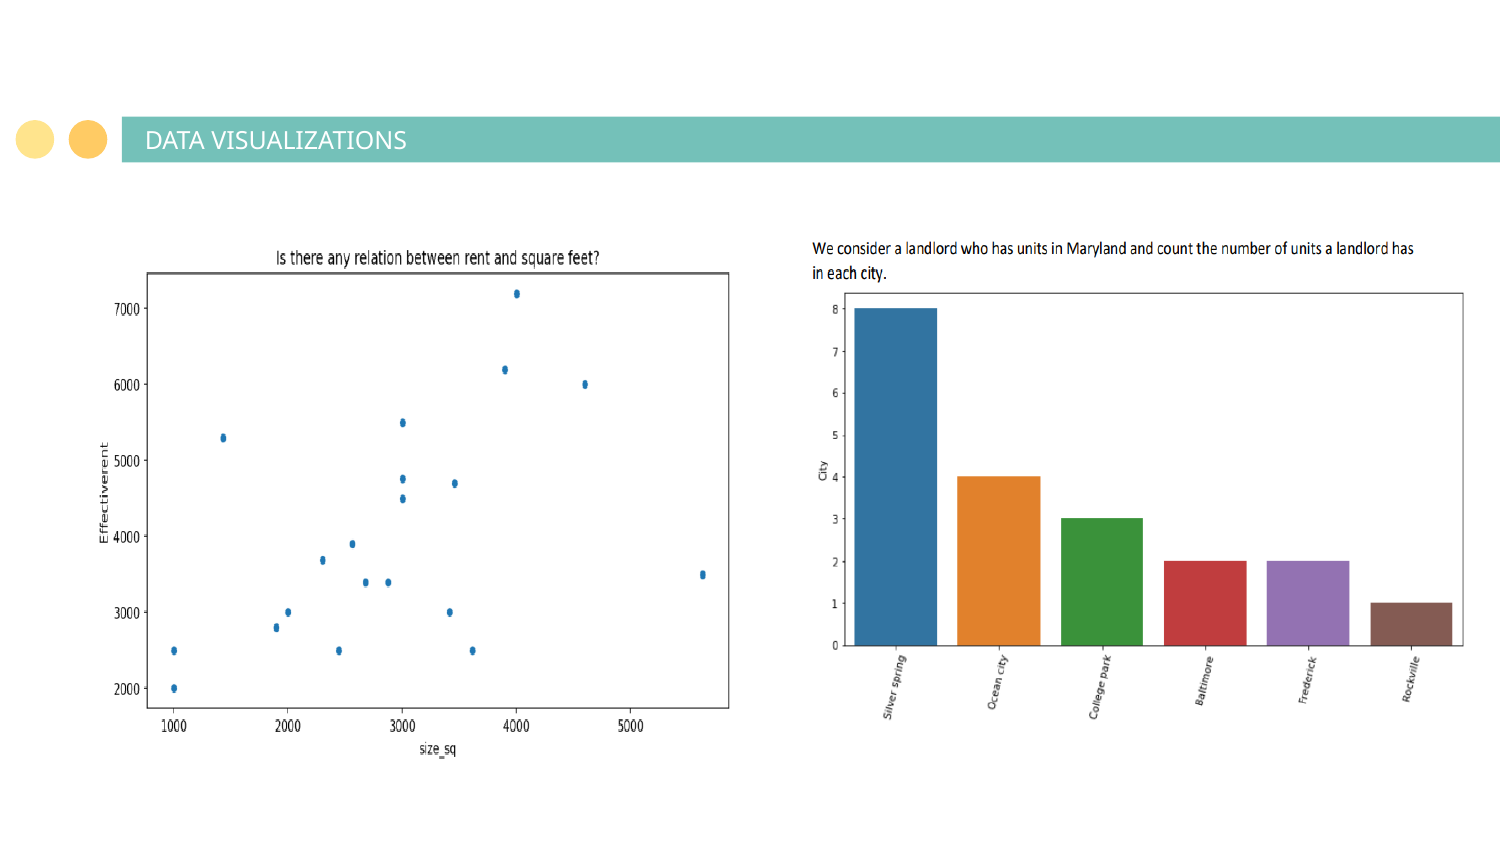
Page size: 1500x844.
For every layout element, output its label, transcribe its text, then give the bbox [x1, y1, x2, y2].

picture [80, 224, 746, 767]
picture [773, 217, 1476, 741]
title DATA VISUALIZATIONS [129, 118, 952, 170]
